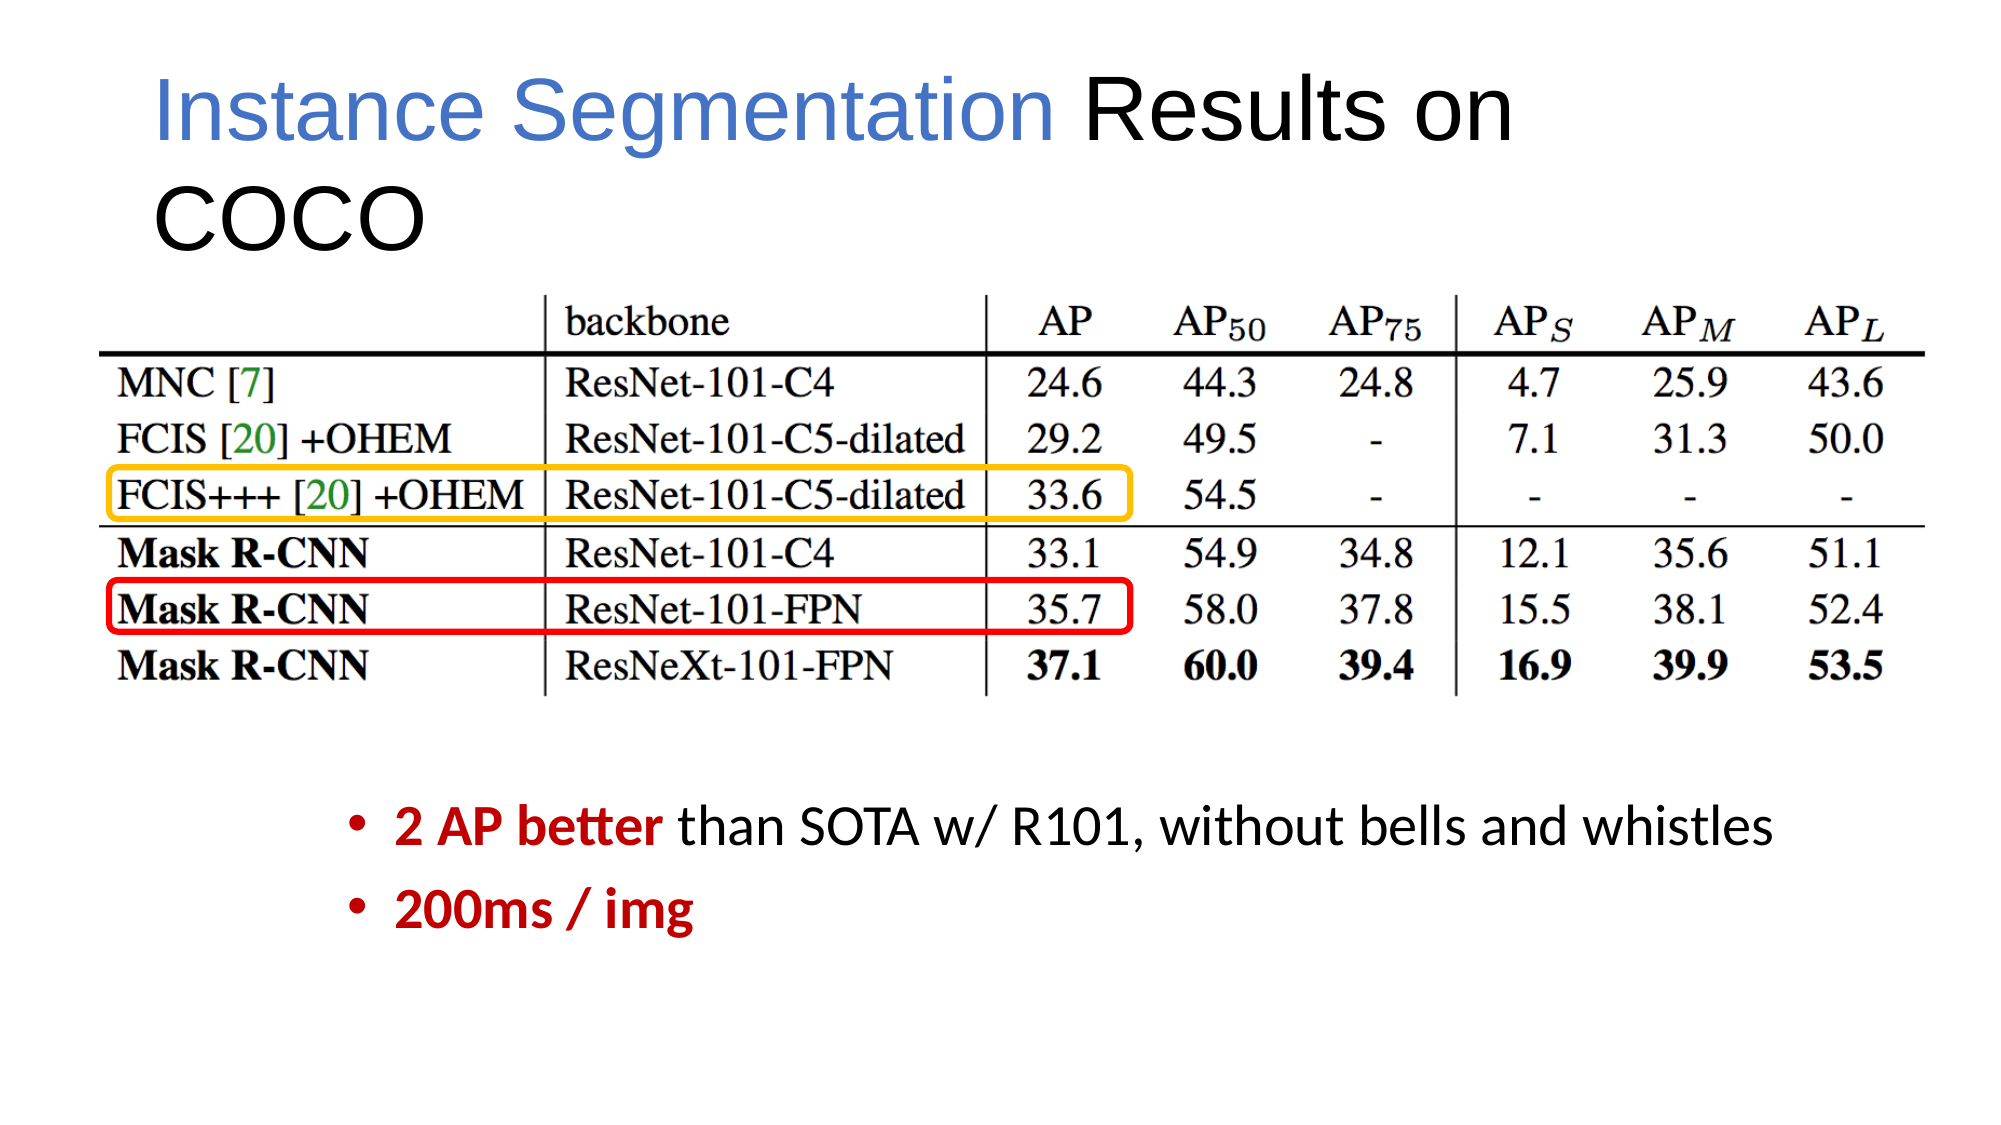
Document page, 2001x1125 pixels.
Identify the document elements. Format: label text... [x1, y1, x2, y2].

text_box 2 AP better than SOTA w/ R101, without bells and whistles 200ms / img [345, 771, 1783, 916]
text_box [109, 579, 1131, 632]
title Instance Segmentation Results on COCO [150, 100, 1632, 215]
text_box [99, 294, 1926, 697]
text_box [109, 467, 1131, 519]
